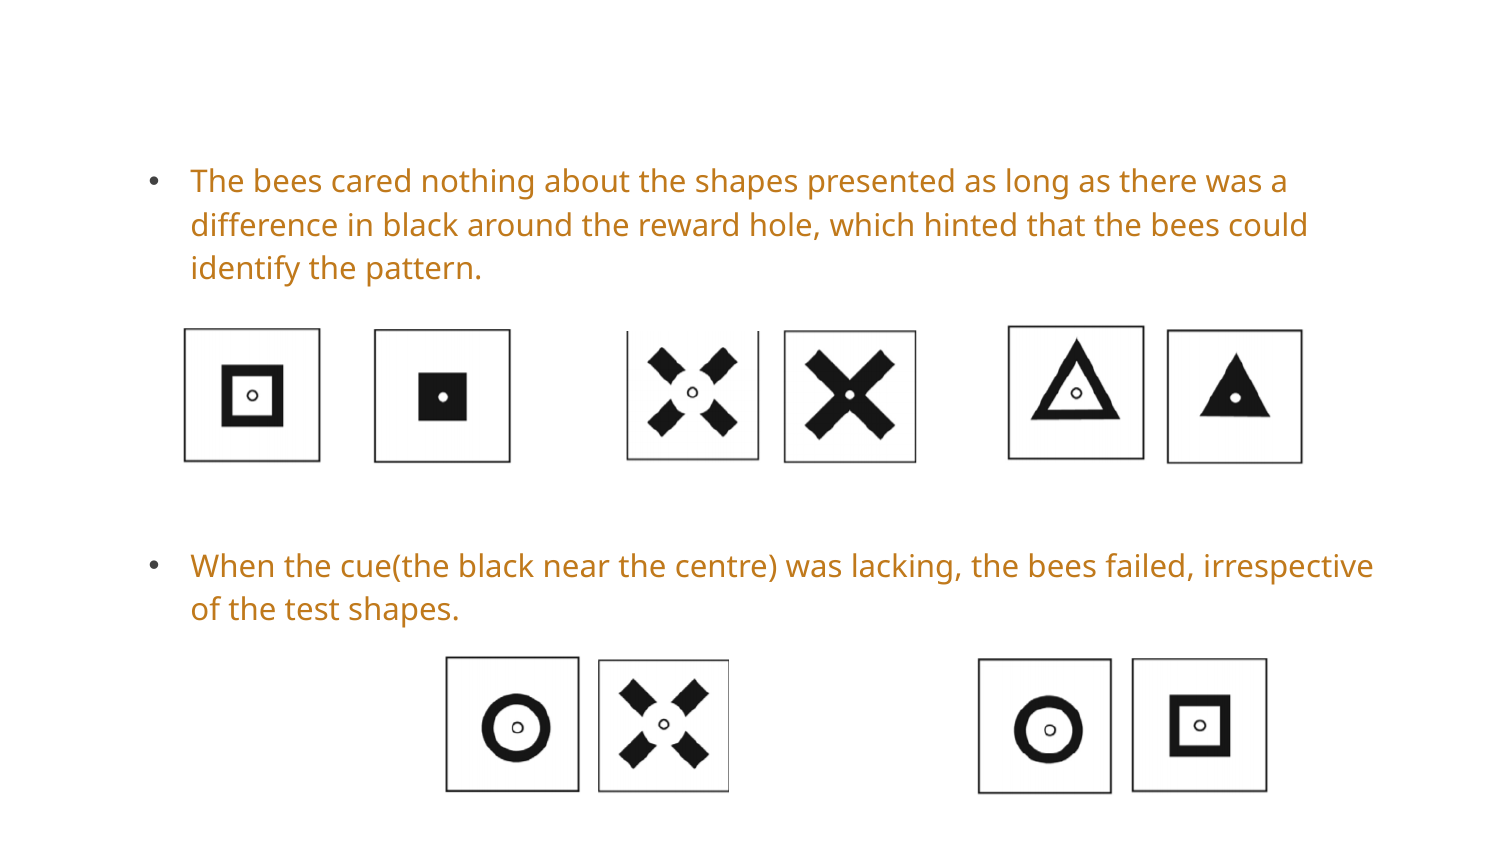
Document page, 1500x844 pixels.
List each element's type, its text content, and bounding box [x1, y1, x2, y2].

picture [445, 654, 582, 795]
picture [182, 328, 322, 466]
picture [782, 330, 917, 464]
picture [373, 329, 512, 465]
picture [1005, 324, 1147, 463]
picture [1129, 658, 1270, 796]
list The bees cared nothing about the shapes presented as long as there was a difference in black around the reward hole, which hinted that the bees could identify the pattern. When the cue(the black near the centre) was lacking, the bees failed, irrespective of the test shapes. [137, 46, 1416, 797]
picture [1161, 329, 1308, 465]
picture [626, 331, 761, 463]
picture [598, 659, 729, 795]
picture [977, 658, 1114, 796]
